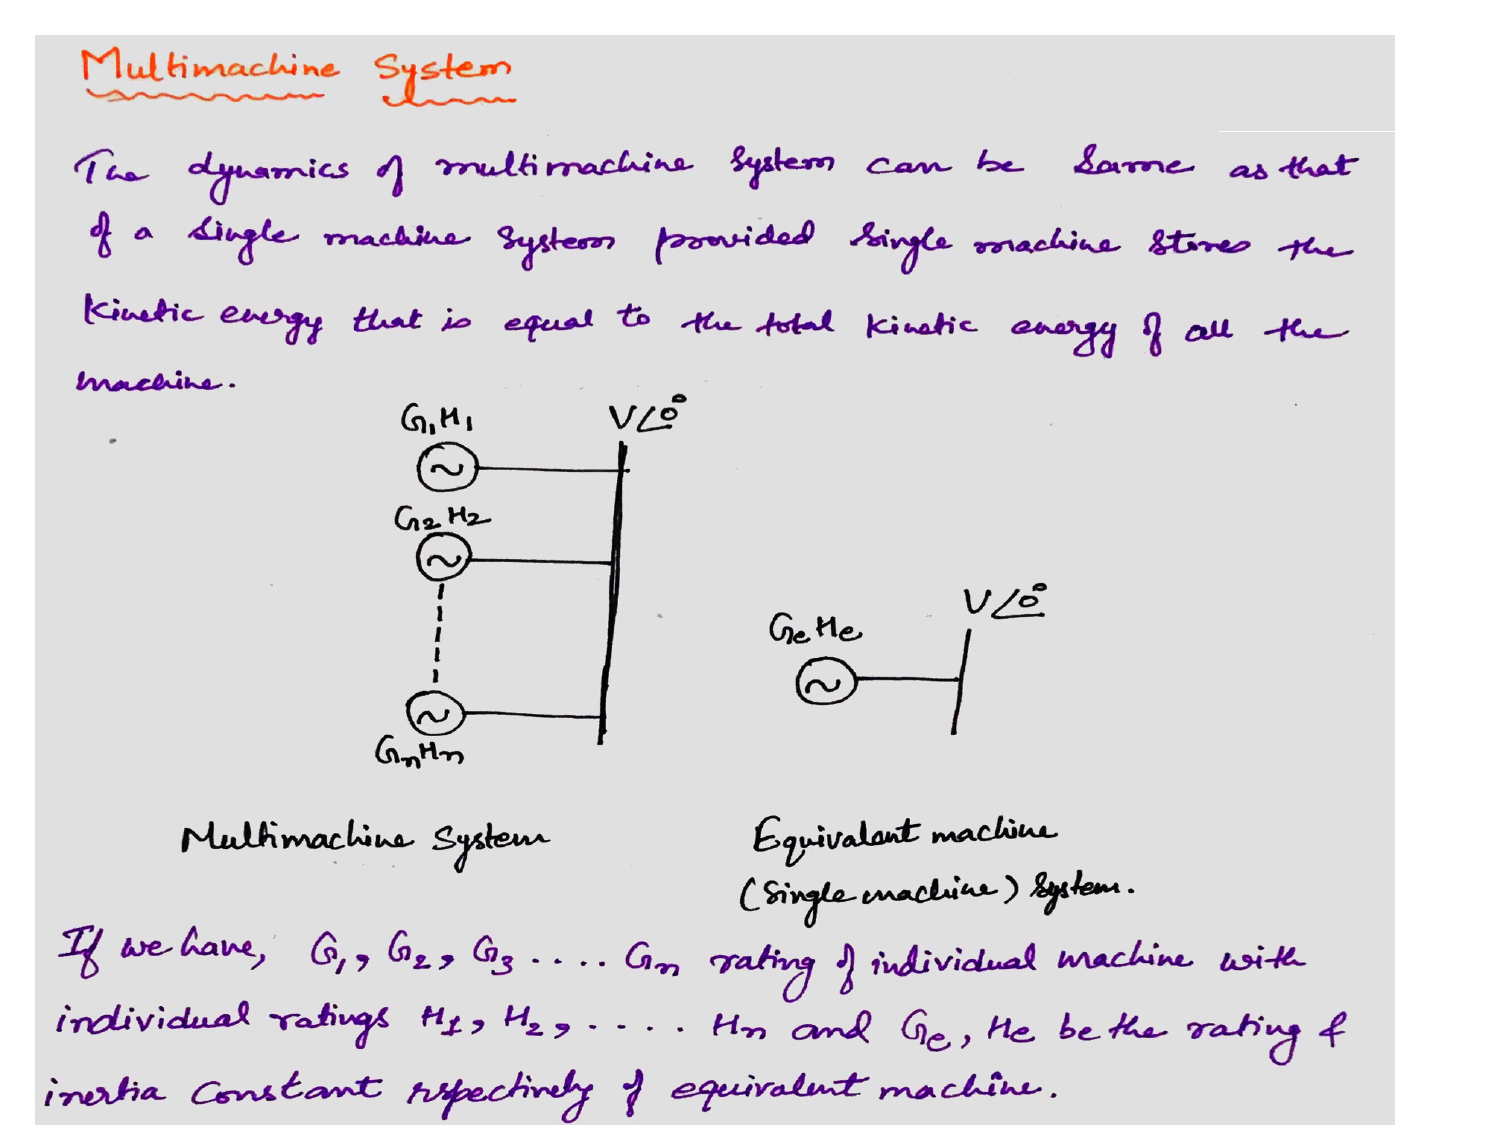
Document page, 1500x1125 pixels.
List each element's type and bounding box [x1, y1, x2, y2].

list [34, 34, 1395, 1125]
